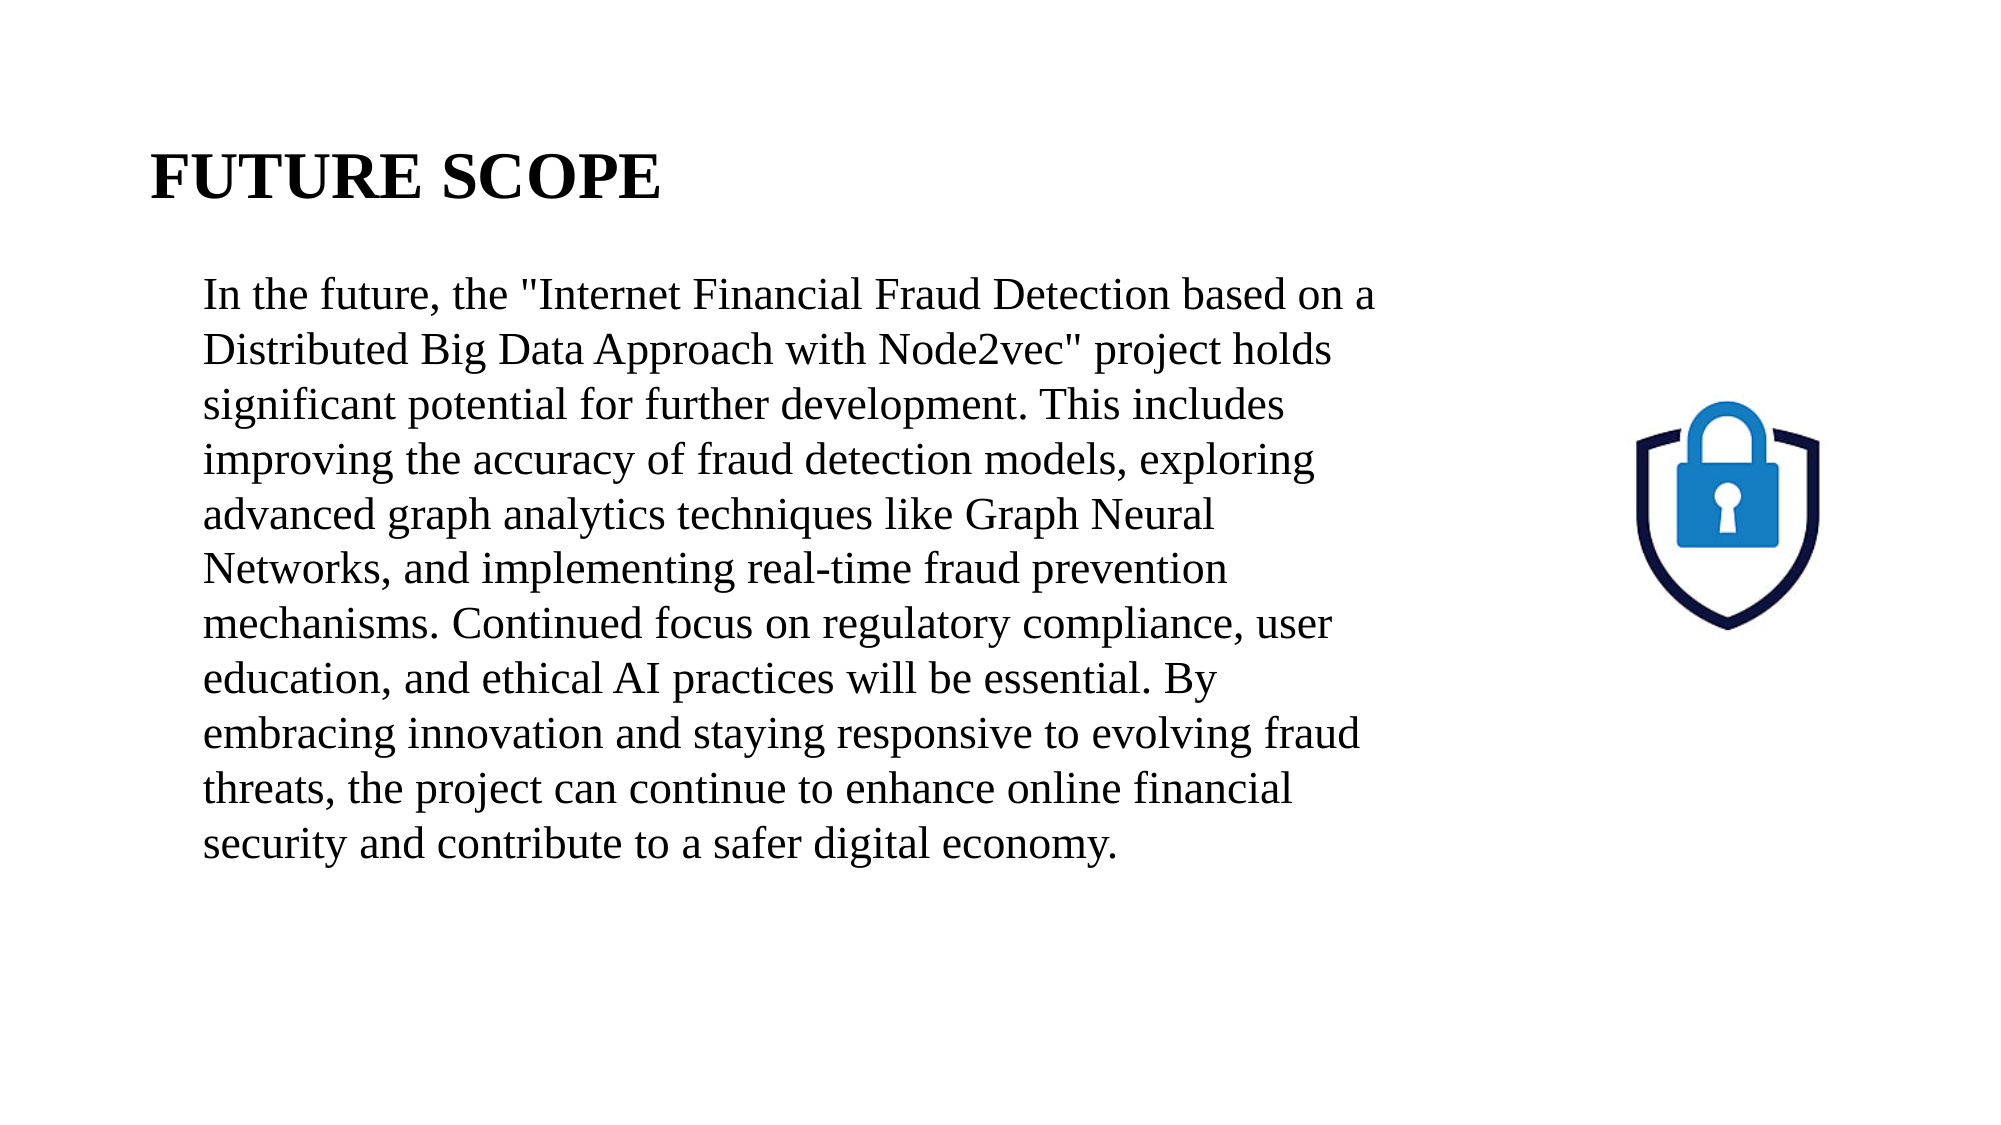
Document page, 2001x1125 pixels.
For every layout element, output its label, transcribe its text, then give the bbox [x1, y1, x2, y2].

text_box FUTURE SCOPE [135, 124, 811, 220]
picture [1489, 277, 1967, 755]
text_box In the future, the "Internet Financial Fraud Detection based on a Distributed Big Data Approach with Node2vec" project holds significant potential for further development. This includes improving the accuracy of fraud detection models, exploring advanced graph analytics techniques like Graph Neural Networks, and implementing real-time fraud prevention mechanisms. Continued focus on regulatory compliance, user education, and ethical AI practices will be essential. By embracing innovation and staying responsive to evolving fraud threats, the project can continue to enhance online financial security and contribute to a safer digital economy. [188, 255, 1417, 876]
